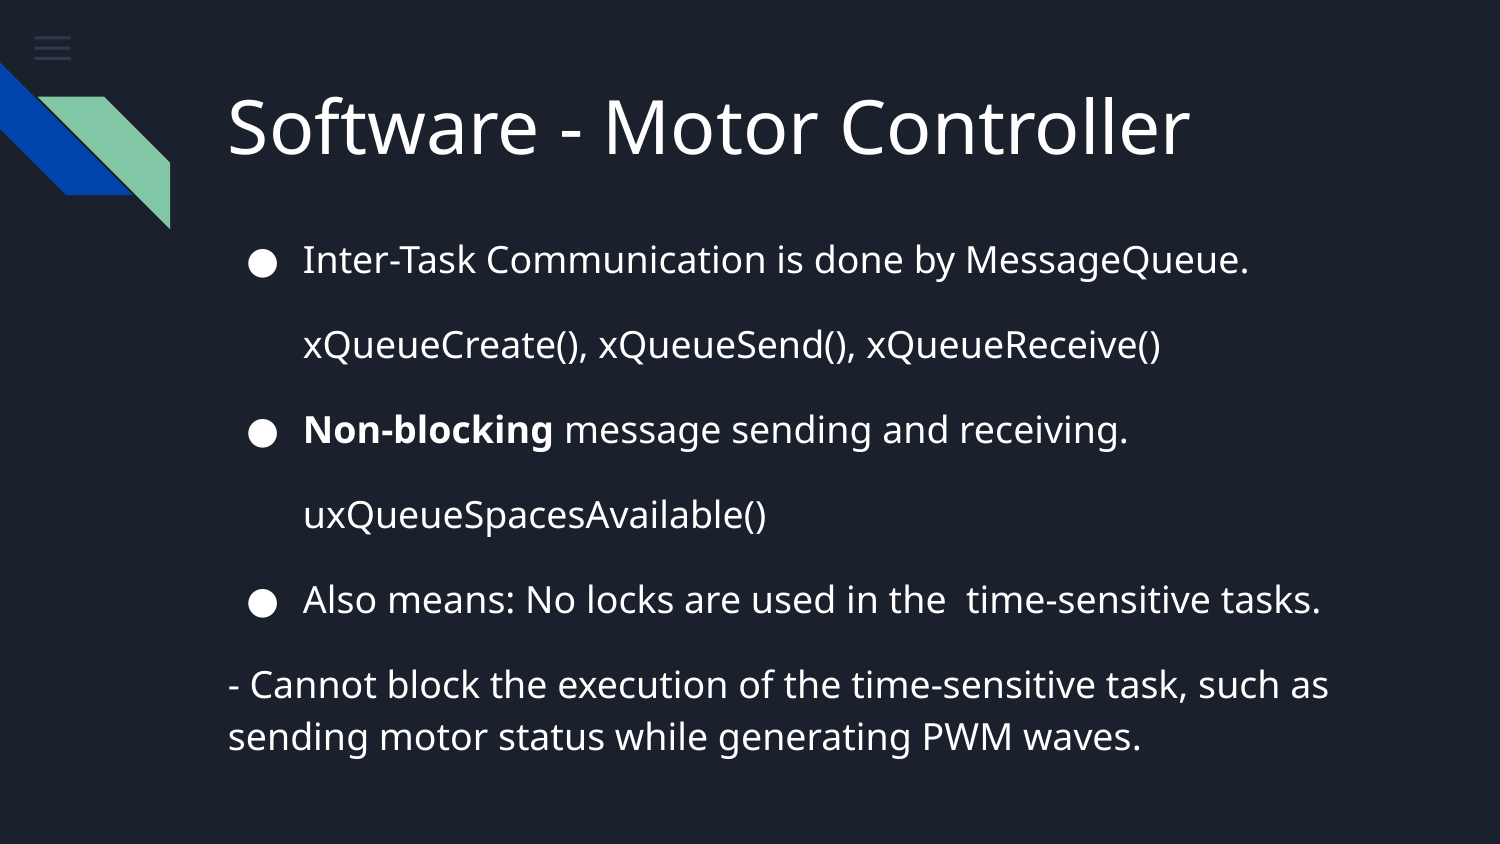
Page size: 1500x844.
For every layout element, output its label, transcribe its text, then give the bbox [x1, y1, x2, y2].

title Software - Motor Controller [212, 64, 1368, 214]
list Inter-Task Communication is done by MessageQueue. xQueueCreate(), xQueueSend(), xQueueReceive() Non-blocking message sending and receiving. uxQueueSpacesAvailable() Also means: No locks are used in the time-sensitive tasks. - Cannot block the execution of the time-sensitive task, such as sending motor status while generating PWM waves. [212, 214, 1368, 693]
